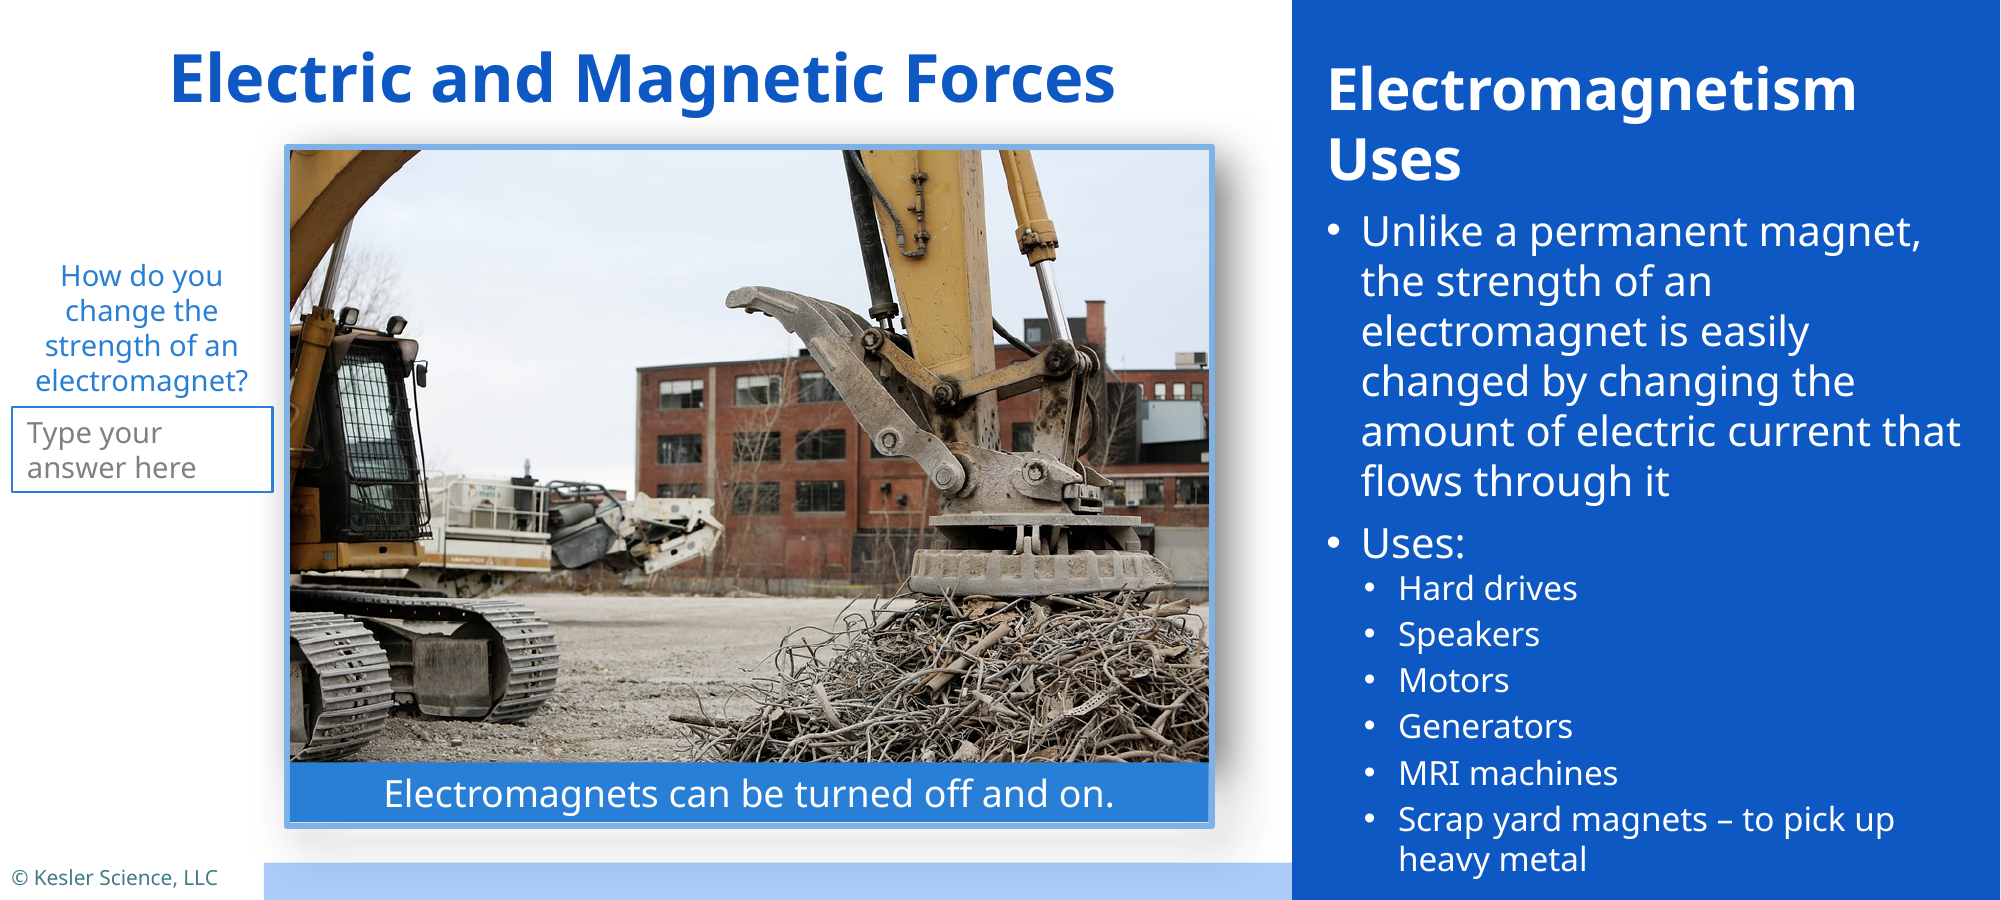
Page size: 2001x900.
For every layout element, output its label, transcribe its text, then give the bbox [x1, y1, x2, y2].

text_box Type your answer here [12, 407, 273, 492]
picture [290, 150, 1209, 762]
